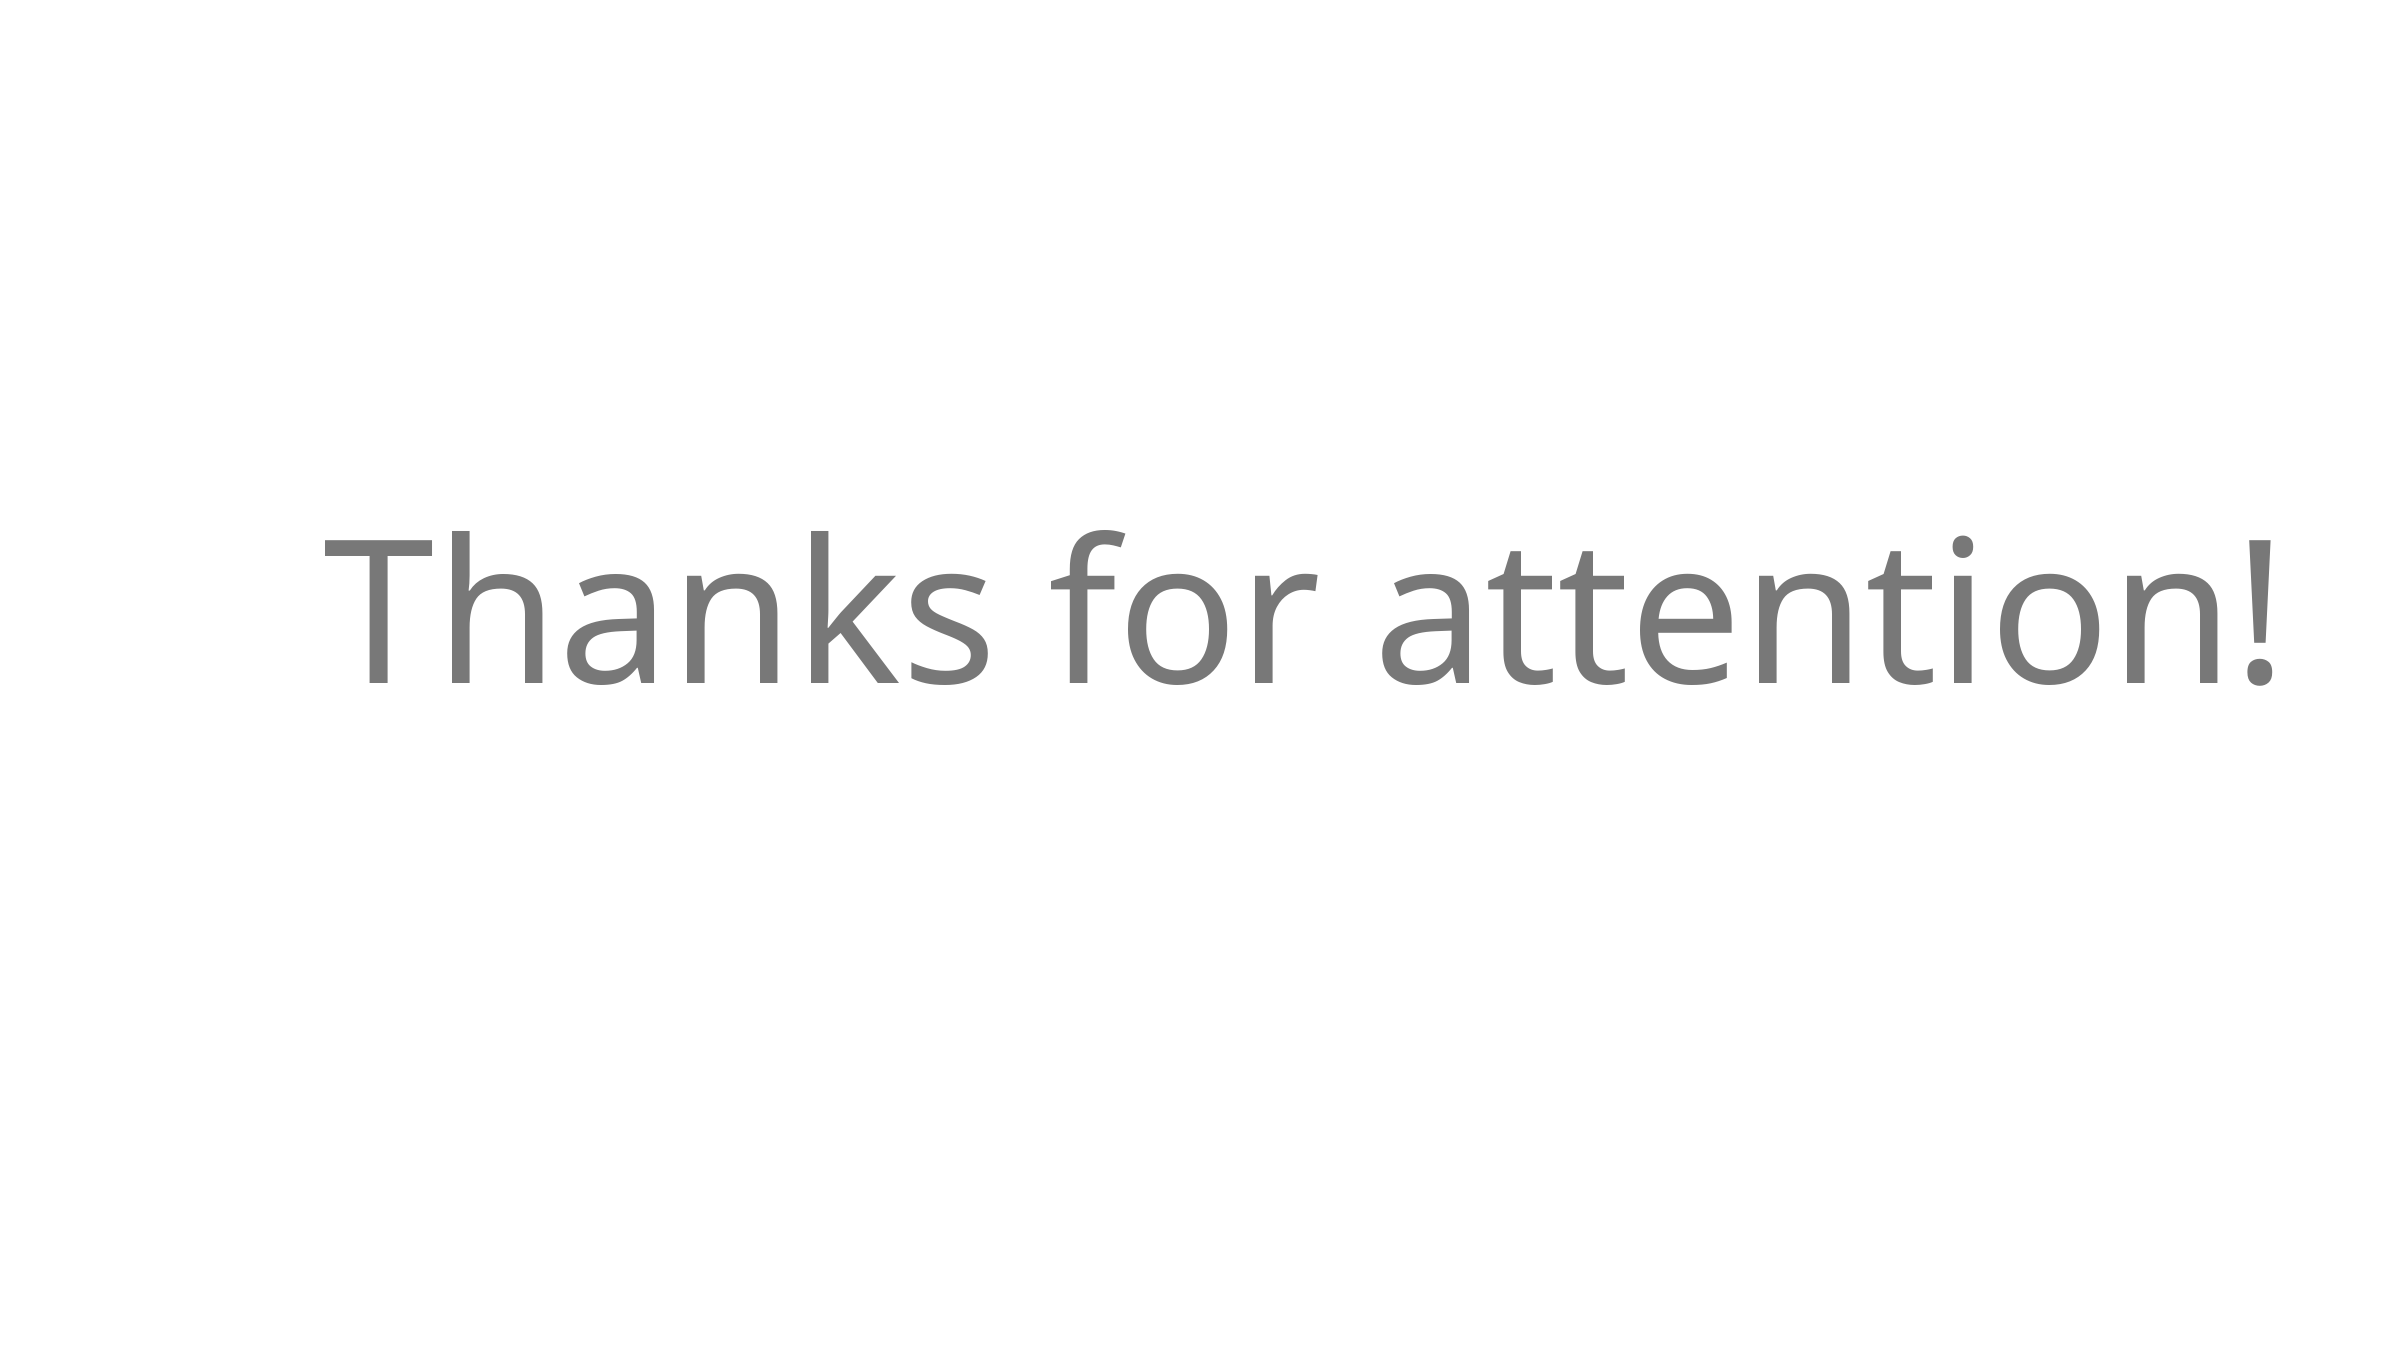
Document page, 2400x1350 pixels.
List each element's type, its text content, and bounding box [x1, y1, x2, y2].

text_box Thanks for attention! [323, 587, 1768, 833]
